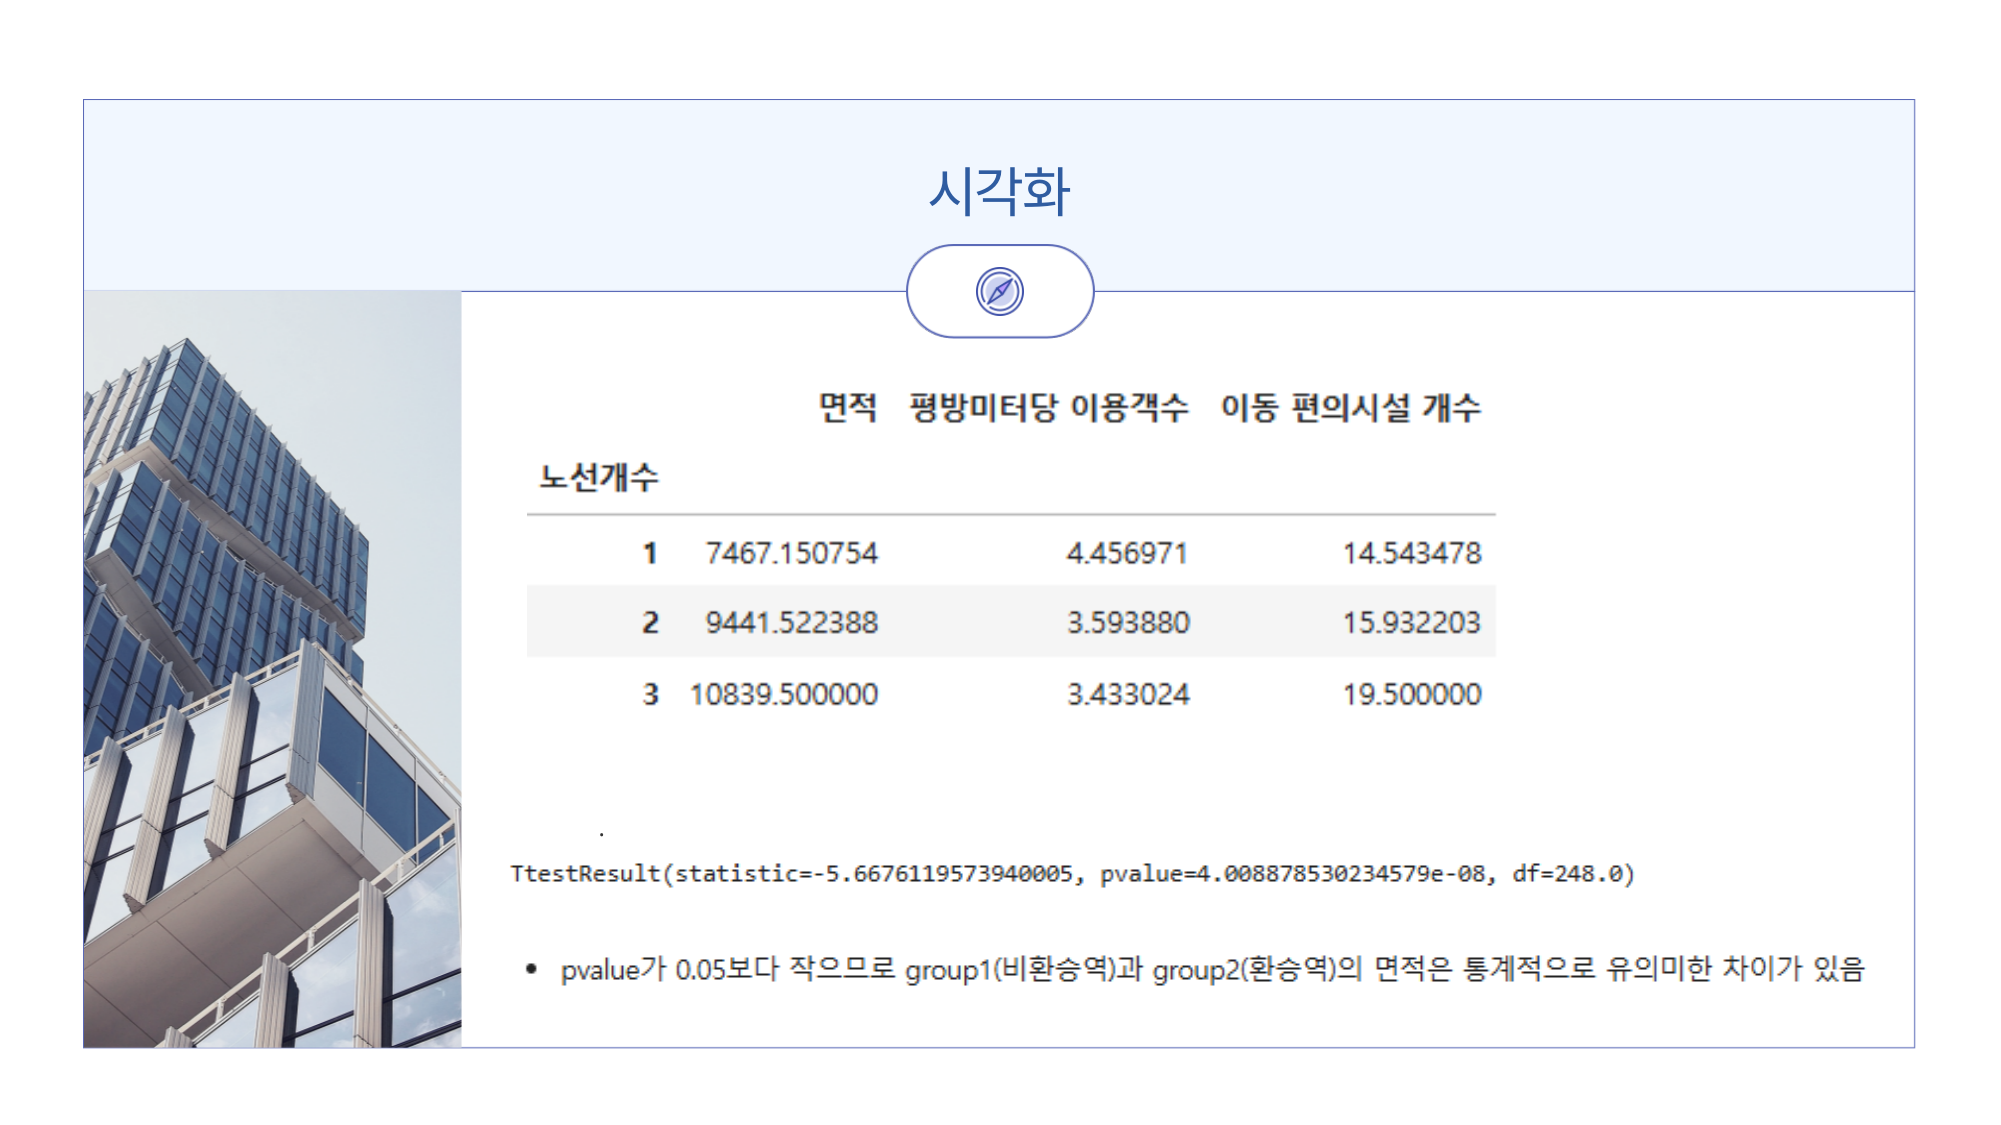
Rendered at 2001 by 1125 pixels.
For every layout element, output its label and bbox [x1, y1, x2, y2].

picture [83, 99, 1916, 1049]
